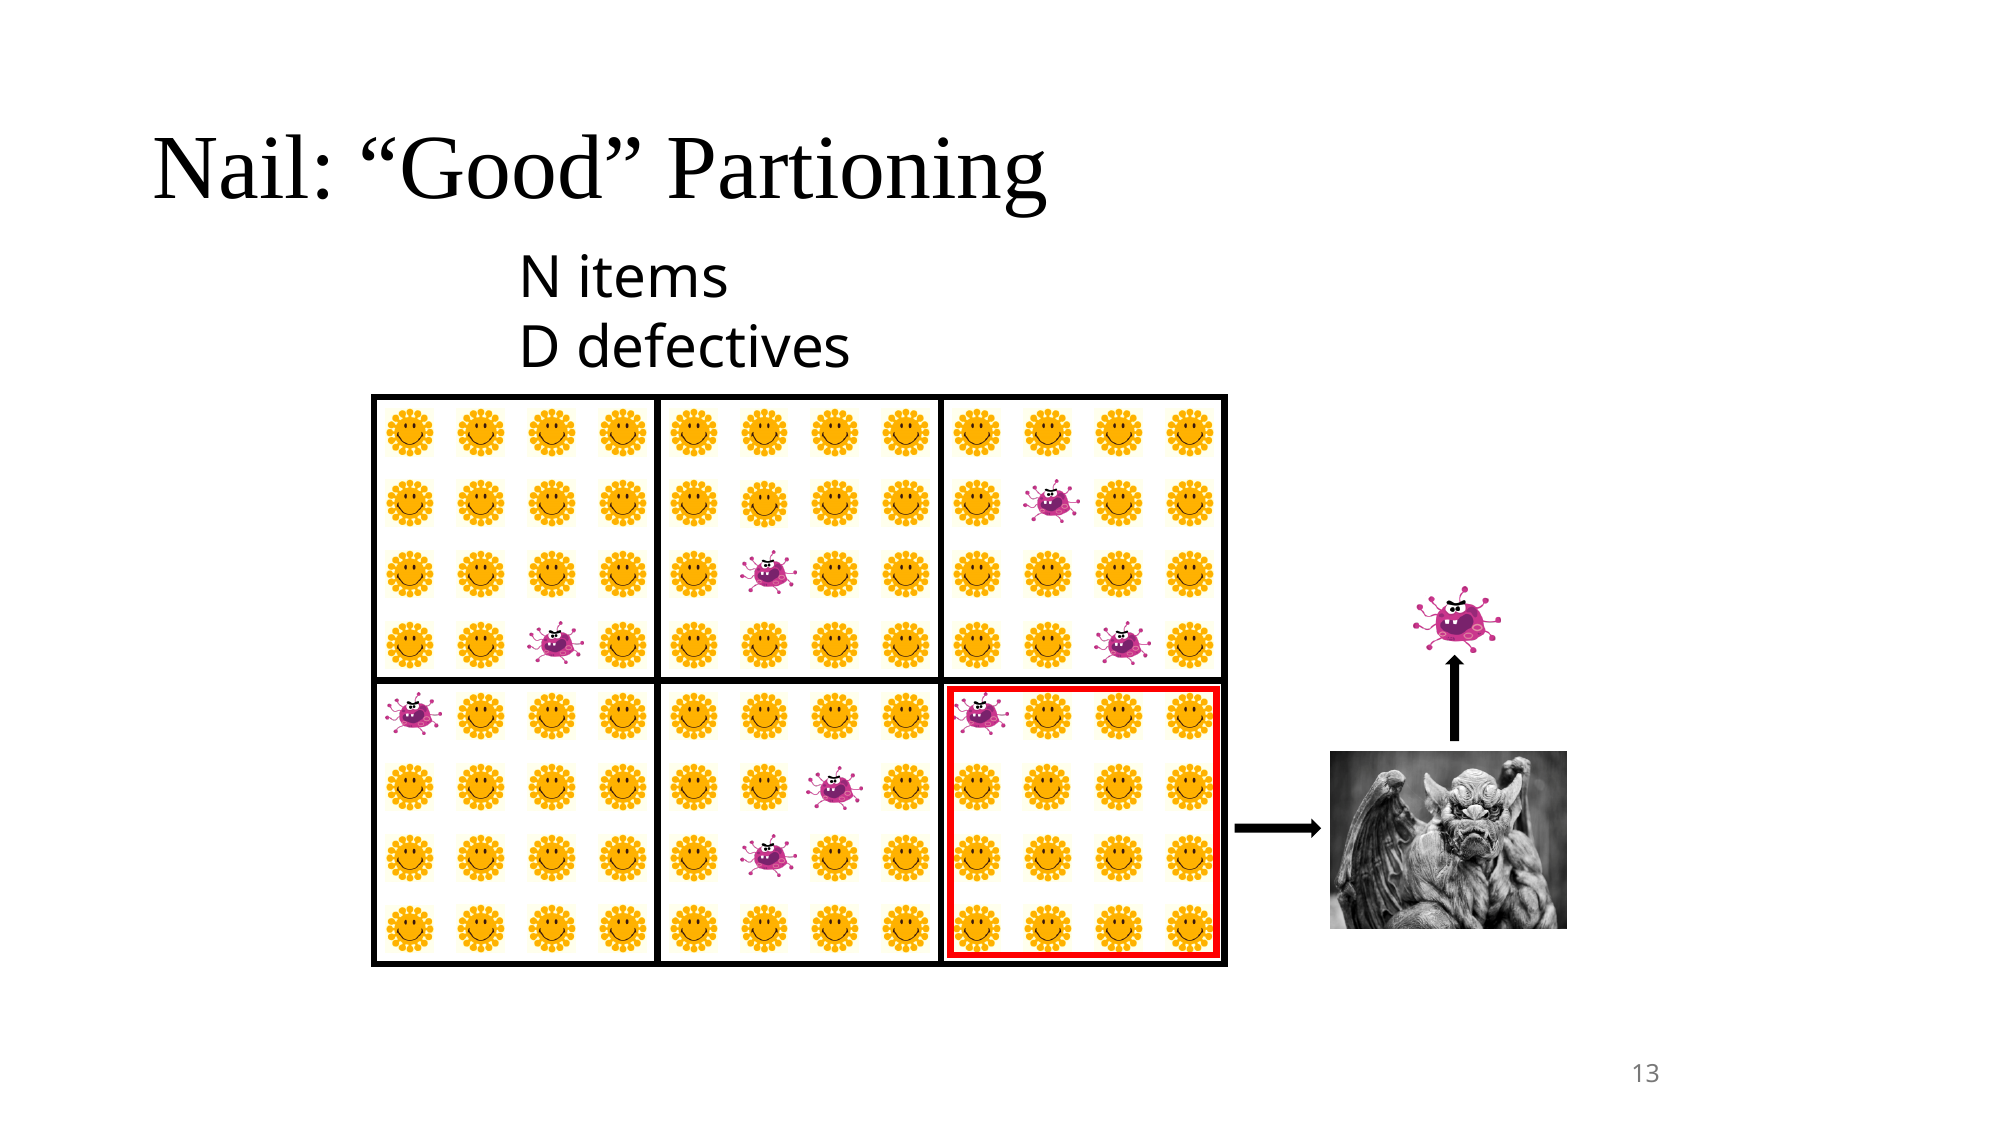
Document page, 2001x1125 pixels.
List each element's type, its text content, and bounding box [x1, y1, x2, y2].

text_box N items D defectives [503, 231, 900, 387]
picture [1093, 904, 1143, 953]
picture [456, 691, 505, 741]
picture [597, 620, 647, 670]
picture [810, 479, 860, 528]
picture [952, 762, 1002, 811]
picture [597, 691, 647, 741]
picture [739, 833, 797, 878]
picture [597, 904, 647, 953]
picture [456, 550, 505, 599]
text_box [949, 687, 1218, 956]
picture [1093, 550, 1143, 599]
picture [597, 479, 647, 528]
picture [952, 904, 1002, 953]
picture [1164, 479, 1214, 528]
picture [1093, 691, 1143, 741]
slide_number 13 [1325, 1042, 1675, 1103]
text_box [942, 396, 1226, 679]
picture [597, 408, 647, 457]
picture [526, 479, 576, 528]
picture [881, 620, 931, 670]
picture [1023, 408, 1072, 457]
picture [597, 762, 647, 811]
picture [1023, 620, 1072, 670]
picture [1164, 620, 1214, 670]
picture [952, 479, 1002, 528]
picture [456, 762, 505, 811]
picture [526, 550, 576, 599]
picture [385, 479, 435, 528]
text_box [939, 679, 1226, 966]
picture [739, 762, 789, 812]
picture [668, 833, 718, 882]
picture [456, 833, 505, 882]
picture [1023, 550, 1072, 599]
picture [739, 479, 789, 528]
picture [810, 408, 860, 457]
picture [1023, 691, 1072, 741]
picture [1164, 550, 1214, 599]
picture [810, 550, 860, 599]
picture [881, 691, 931, 741]
picture [456, 408, 505, 457]
picture [1093, 762, 1143, 811]
picture [597, 833, 647, 882]
picture [1164, 904, 1214, 953]
picture [385, 550, 435, 599]
picture [526, 833, 576, 882]
picture [385, 833, 435, 882]
picture [739, 550, 797, 594]
picture [668, 762, 718, 811]
picture [668, 550, 718, 599]
picture [952, 833, 1002, 882]
picture [526, 904, 576, 953]
picture [810, 691, 860, 741]
picture [456, 620, 505, 670]
picture [1023, 833, 1072, 882]
picture [456, 479, 505, 528]
text_box [372, 396, 656, 679]
picture [385, 408, 435, 457]
picture [1164, 762, 1214, 811]
picture [881, 550, 931, 599]
picture [739, 620, 789, 670]
picture [881, 904, 931, 953]
text_box [1234, 818, 1322, 838]
picture [385, 762, 435, 811]
picture [1023, 904, 1072, 953]
text_box [372, 679, 656, 966]
picture [385, 691, 443, 736]
picture [1164, 691, 1214, 741]
picture [881, 833, 931, 882]
picture [810, 833, 860, 882]
picture [1093, 479, 1143, 528]
picture [810, 904, 860, 953]
picture [456, 904, 505, 953]
text_box [656, 682, 939, 966]
picture [1164, 833, 1214, 882]
picture [385, 904, 435, 953]
picture [881, 408, 931, 457]
picture [881, 762, 931, 811]
picture [668, 408, 718, 457]
picture [810, 620, 860, 670]
picture [385, 620, 435, 670]
picture [952, 408, 1002, 457]
picture [1164, 408, 1214, 457]
picture [1093, 408, 1143, 457]
picture [952, 620, 1002, 670]
picture [1023, 479, 1080, 523]
picture [739, 691, 789, 741]
picture [952, 691, 1010, 736]
title Nail: “Good” Partioning [137, 59, 1863, 278]
picture [1412, 585, 1501, 653]
text_box [1445, 654, 1465, 742]
picture [668, 620, 718, 670]
picture [668, 691, 718, 741]
picture [526, 408, 576, 457]
picture [952, 550, 1002, 599]
picture [526, 762, 576, 811]
picture [1330, 750, 1568, 930]
picture [1093, 833, 1143, 882]
text_box [656, 396, 942, 682]
picture [881, 479, 931, 528]
picture [668, 904, 718, 953]
picture [1093, 621, 1151, 665]
picture [739, 408, 789, 457]
picture [526, 620, 584, 665]
picture [668, 479, 718, 528]
picture [806, 766, 864, 810]
picture [526, 691, 576, 741]
picture [597, 550, 647, 599]
picture [739, 904, 789, 953]
picture [1022, 762, 1072, 811]
